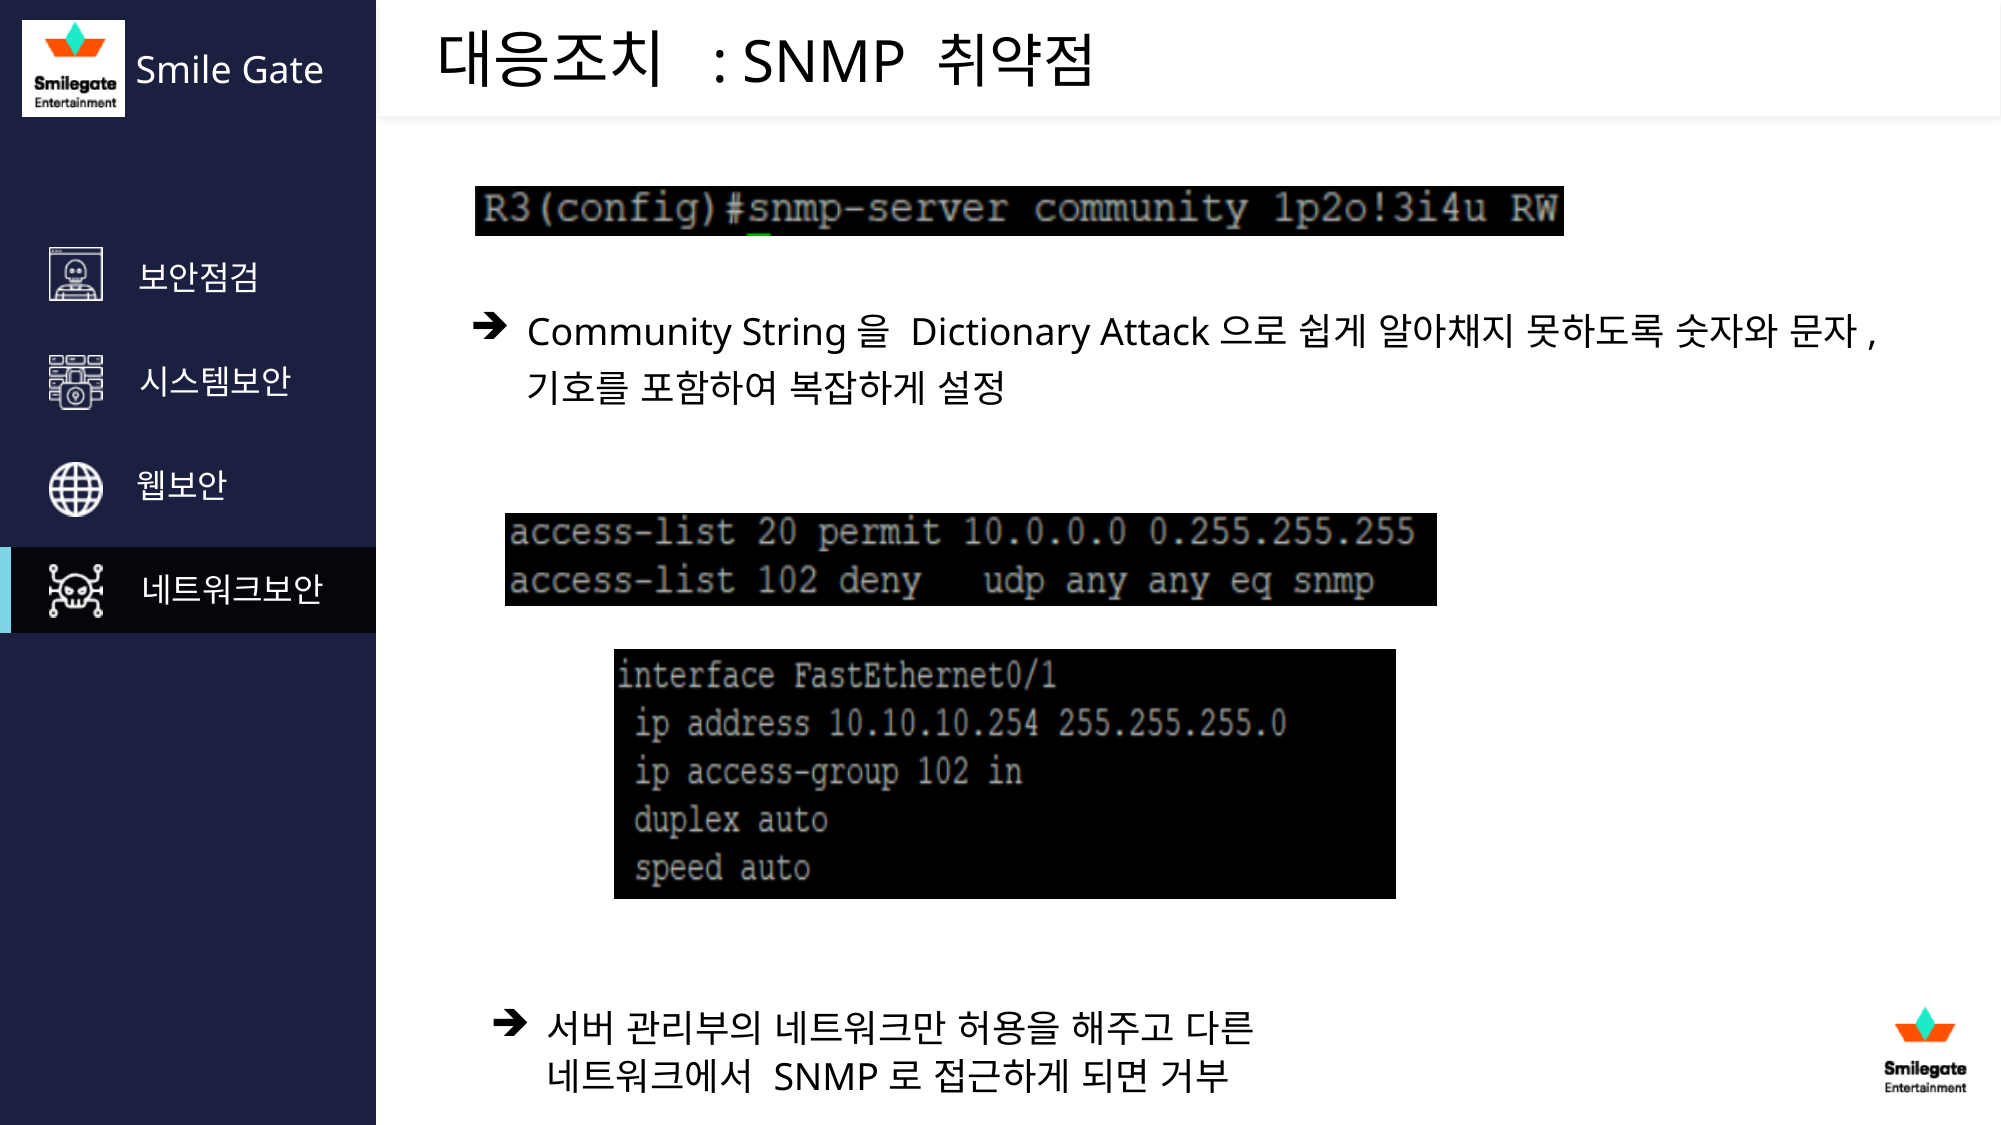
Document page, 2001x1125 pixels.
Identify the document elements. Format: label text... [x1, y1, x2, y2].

picture [49, 564, 103, 618]
text_box Community String을 Dictionary Attack으로 쉽게 알아채지 못하도록 숫자와 문자, 기호를 포함하여 복잡하게 설정 [455, 289, 1917, 417]
picture [475, 186, 1564, 236]
picture [49, 247, 103, 301]
text_box : SNMP 취약점 [697, 16, 2000, 102]
picture [22, 20, 125, 117]
picture [49, 355, 103, 410]
picture [614, 649, 1396, 899]
picture [505, 513, 1437, 606]
text_box 서버 관리부의 네트워크만 허용을 해주고 다른 네트워크에서 SNMP로 접근하게 되면 거부 [475, 994, 1476, 1106]
picture [1872, 1005, 1975, 1102]
picture [49, 462, 103, 517]
